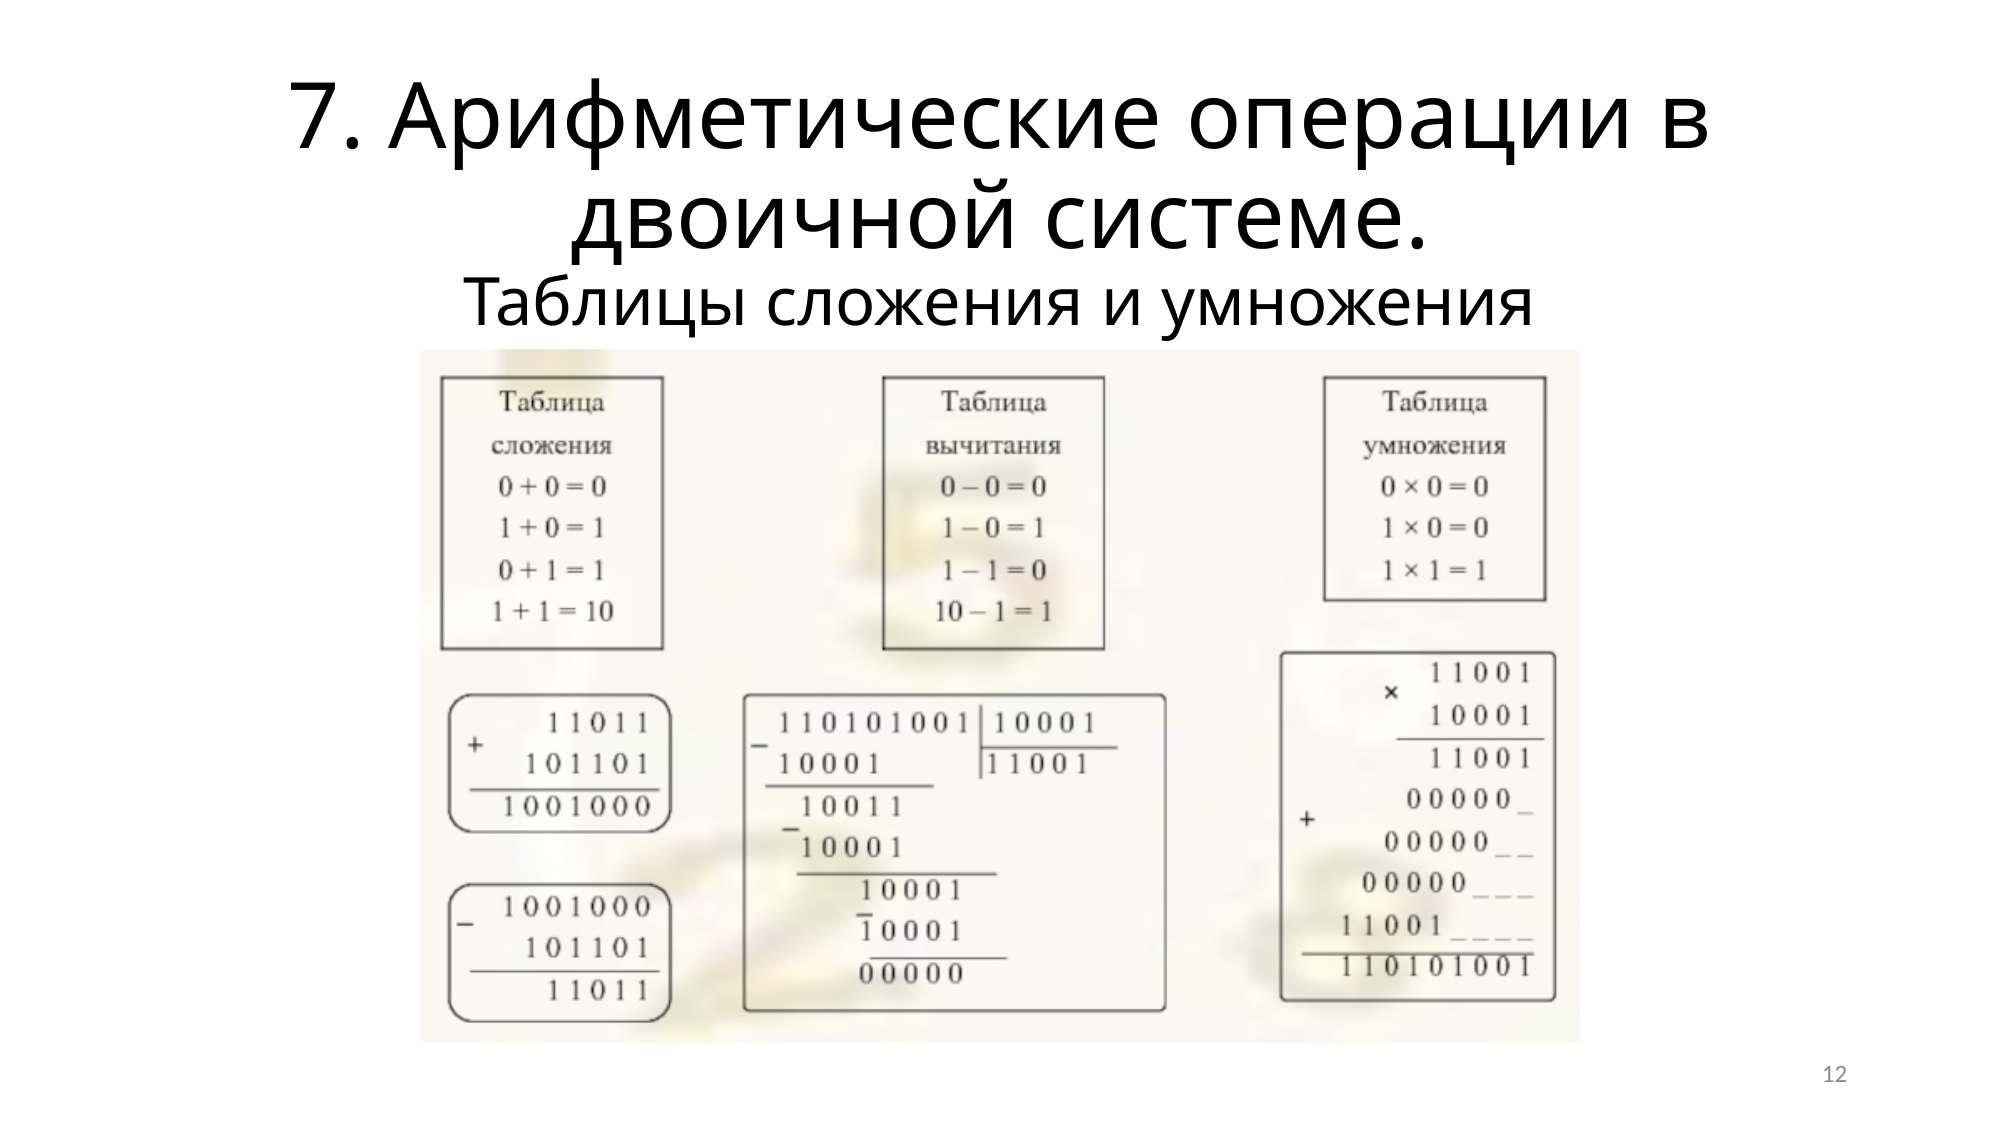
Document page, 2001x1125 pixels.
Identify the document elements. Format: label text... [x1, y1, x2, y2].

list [420, 349, 1580, 1043]
slide_number 12 [1412, 1042, 1863, 1103]
title 7. Арифметические операции в двоичной системе. Таблицы сложения и умножения [137, 59, 1863, 350]
